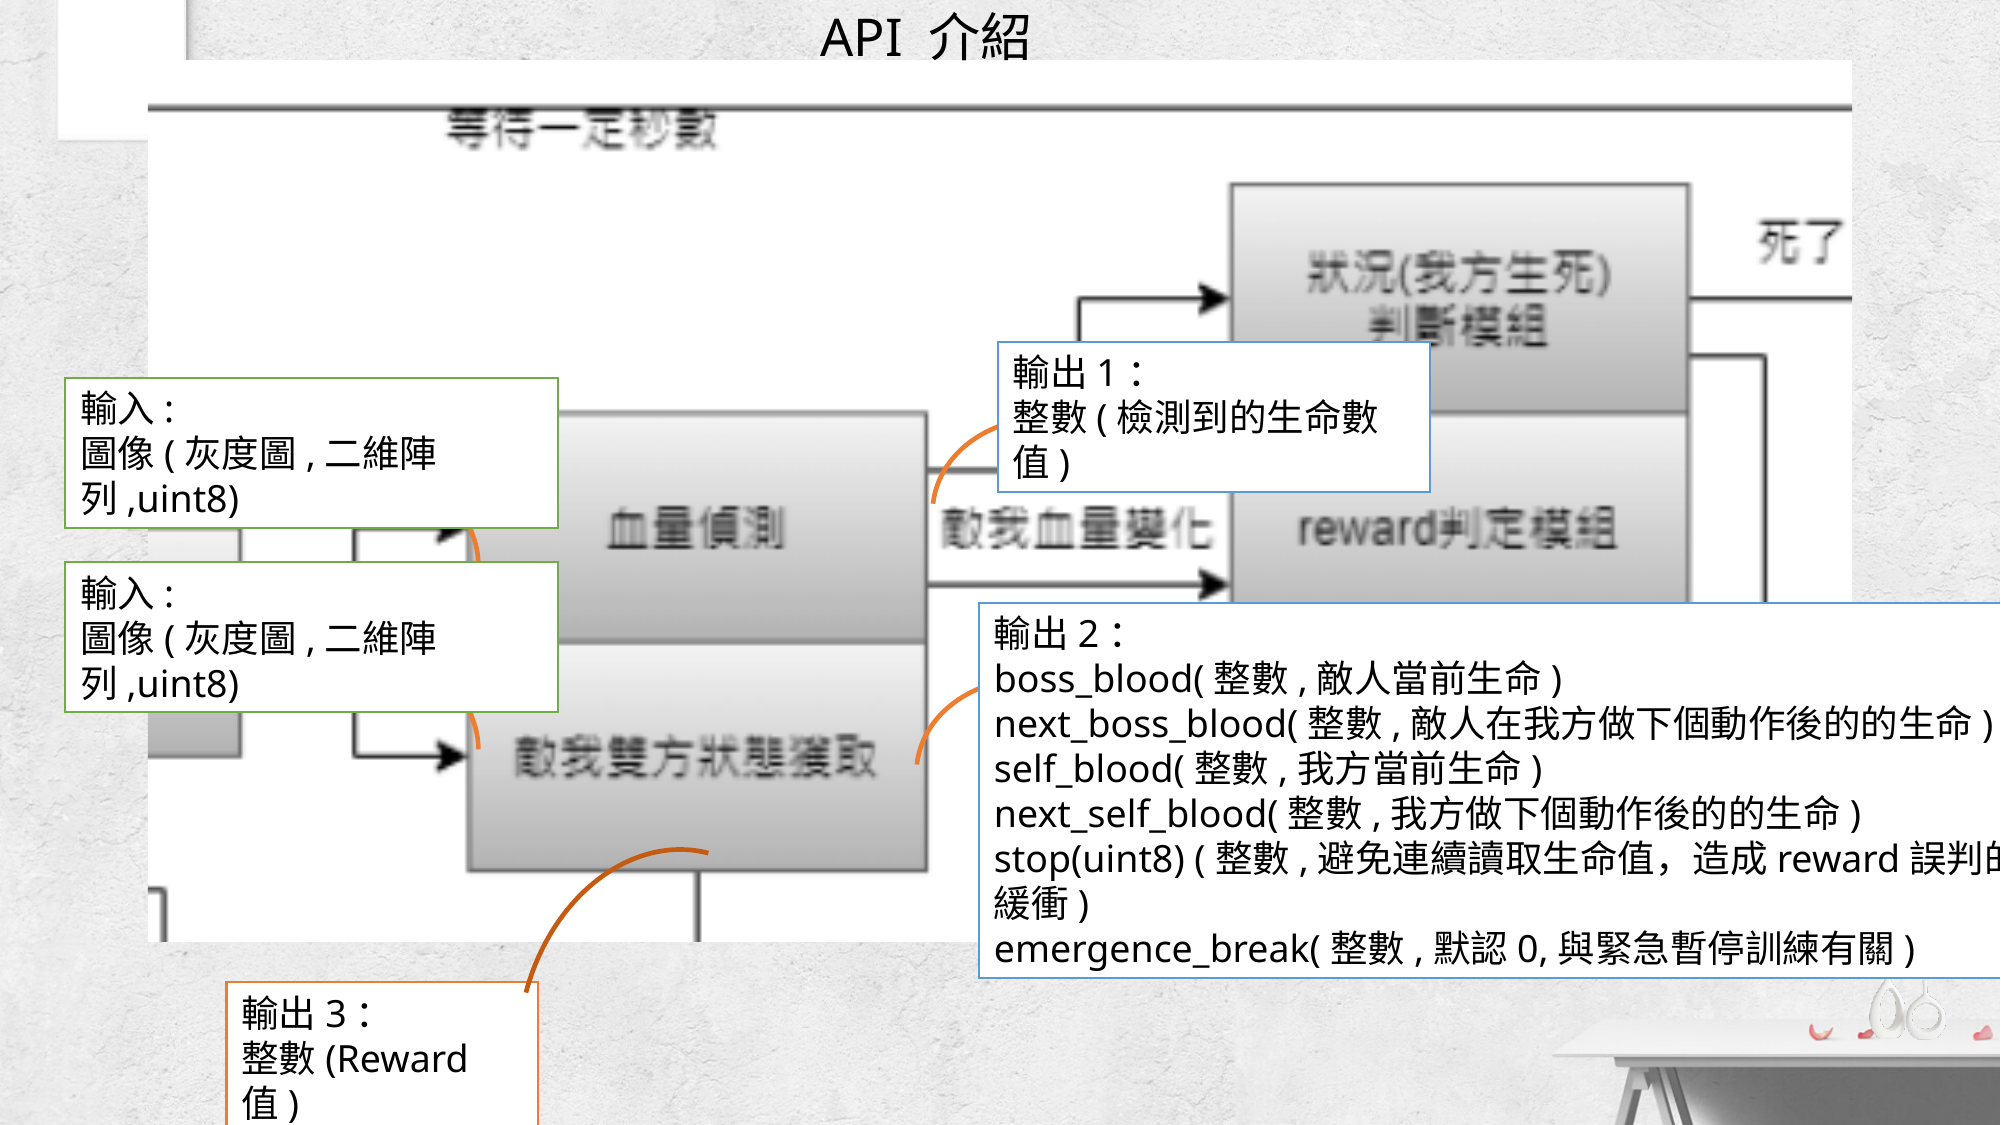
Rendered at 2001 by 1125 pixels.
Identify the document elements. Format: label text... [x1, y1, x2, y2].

text_box 輸出2： boss_blood(整數,敵人當前生命) next_boss_blood(整數,敵人在我方做下個動作後的的生命) self_blood(整數,我方當前生命) next_self_blood(整數,我方做下個動作後的的生命) stop(uint8) (整數,避免連續讀取生命值，造成reward誤判的緩衝) emergence_break(整數,默認0,與緊急暫停訓練有關) [978, 602, 2000, 978]
text_box API 介紹 [805, 0, 1144, 58]
text_box [525, 951, 683, 1029]
picture [0, 0, 2000, 1125]
text_box 輸出3： 整數(Reward值) [226, 982, 539, 1125]
text_box 輸入: 圖像(灰度圖,二維陣列,uint8) [65, 377, 142, 528]
text_box 輸入: 圖像(灰度圖,二維陣列,uint8) [65, 562, 142, 713]
